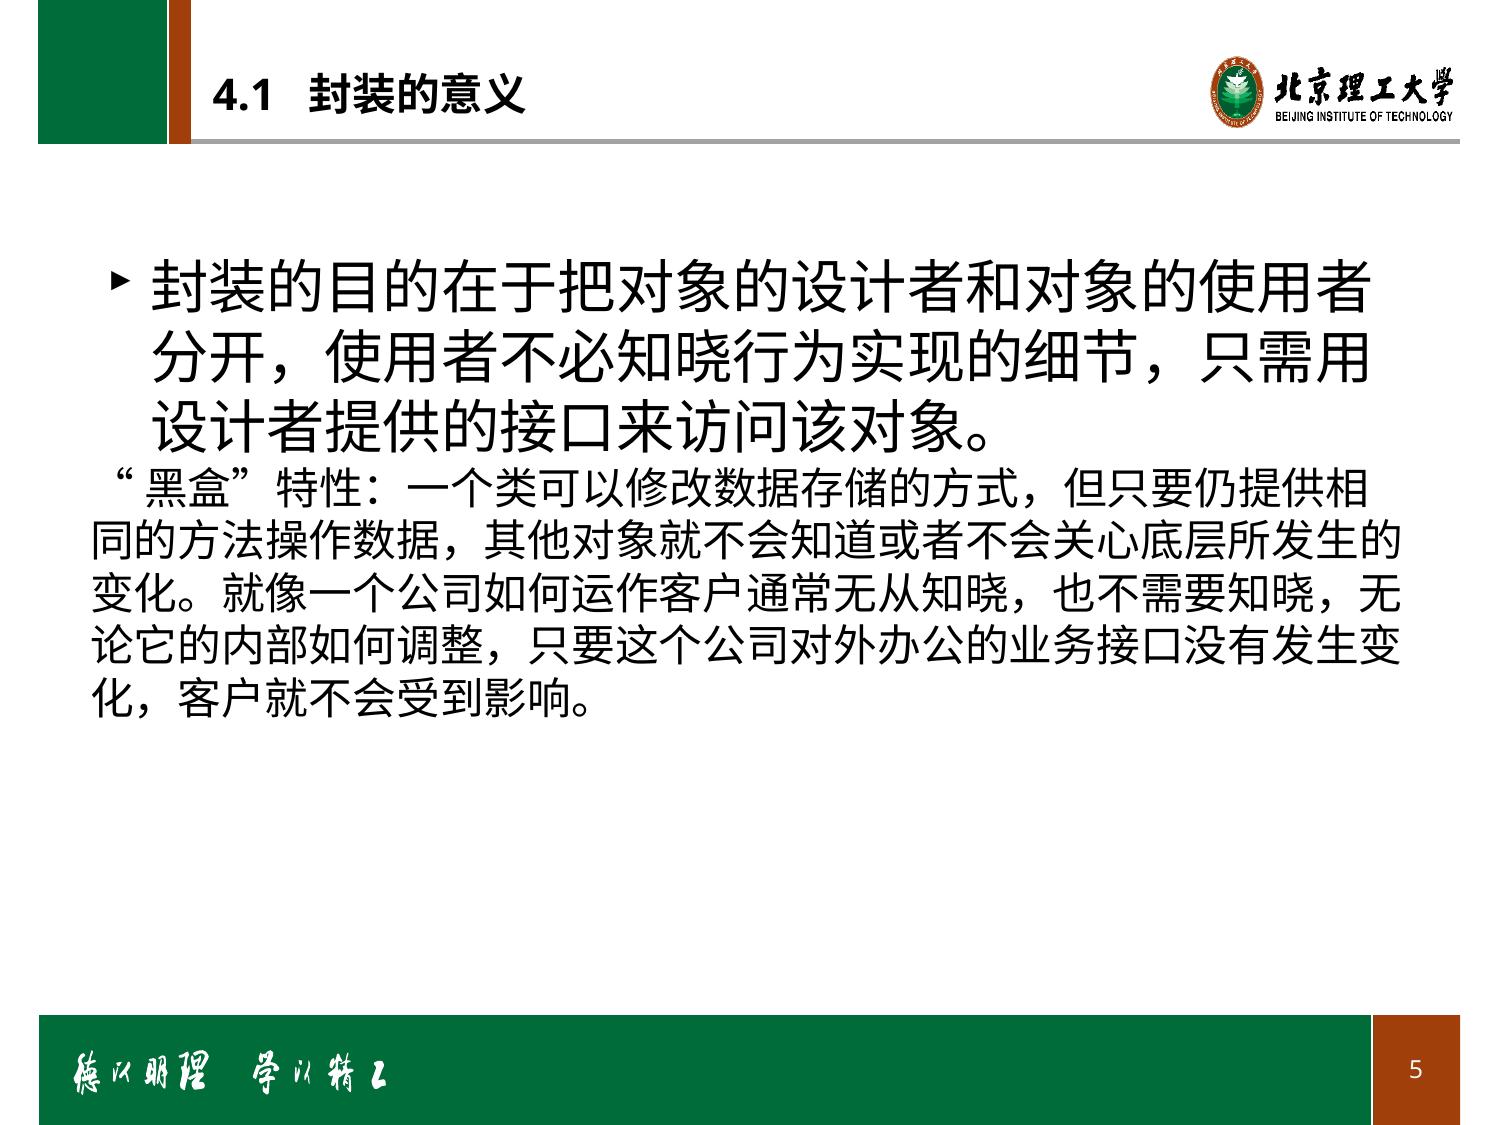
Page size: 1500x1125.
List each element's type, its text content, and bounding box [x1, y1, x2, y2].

title 4.1 封装的意义 [197, 0, 1262, 198]
list 封装的目的在于把对象的设计者和对象的使用者分开，使用者不必知晓行为实现的细节，只需用设计者提供的接口来访问该对象。 “黑盒”特性：一个类可以修改数据存储的方式，但只要仍提供相同的方法操作数据，其他对象就不会知道或者不会关心底层所发生的变化。就像一个公司如何运作客户通常无从知晓，也不需要知晓，无论它的内部如何调整，只要这个公司对外办公的业务接口没有发生变化，客户就不会受到影响。 [75, 243, 1425, 986]
picture [1262, 56, 1453, 128]
